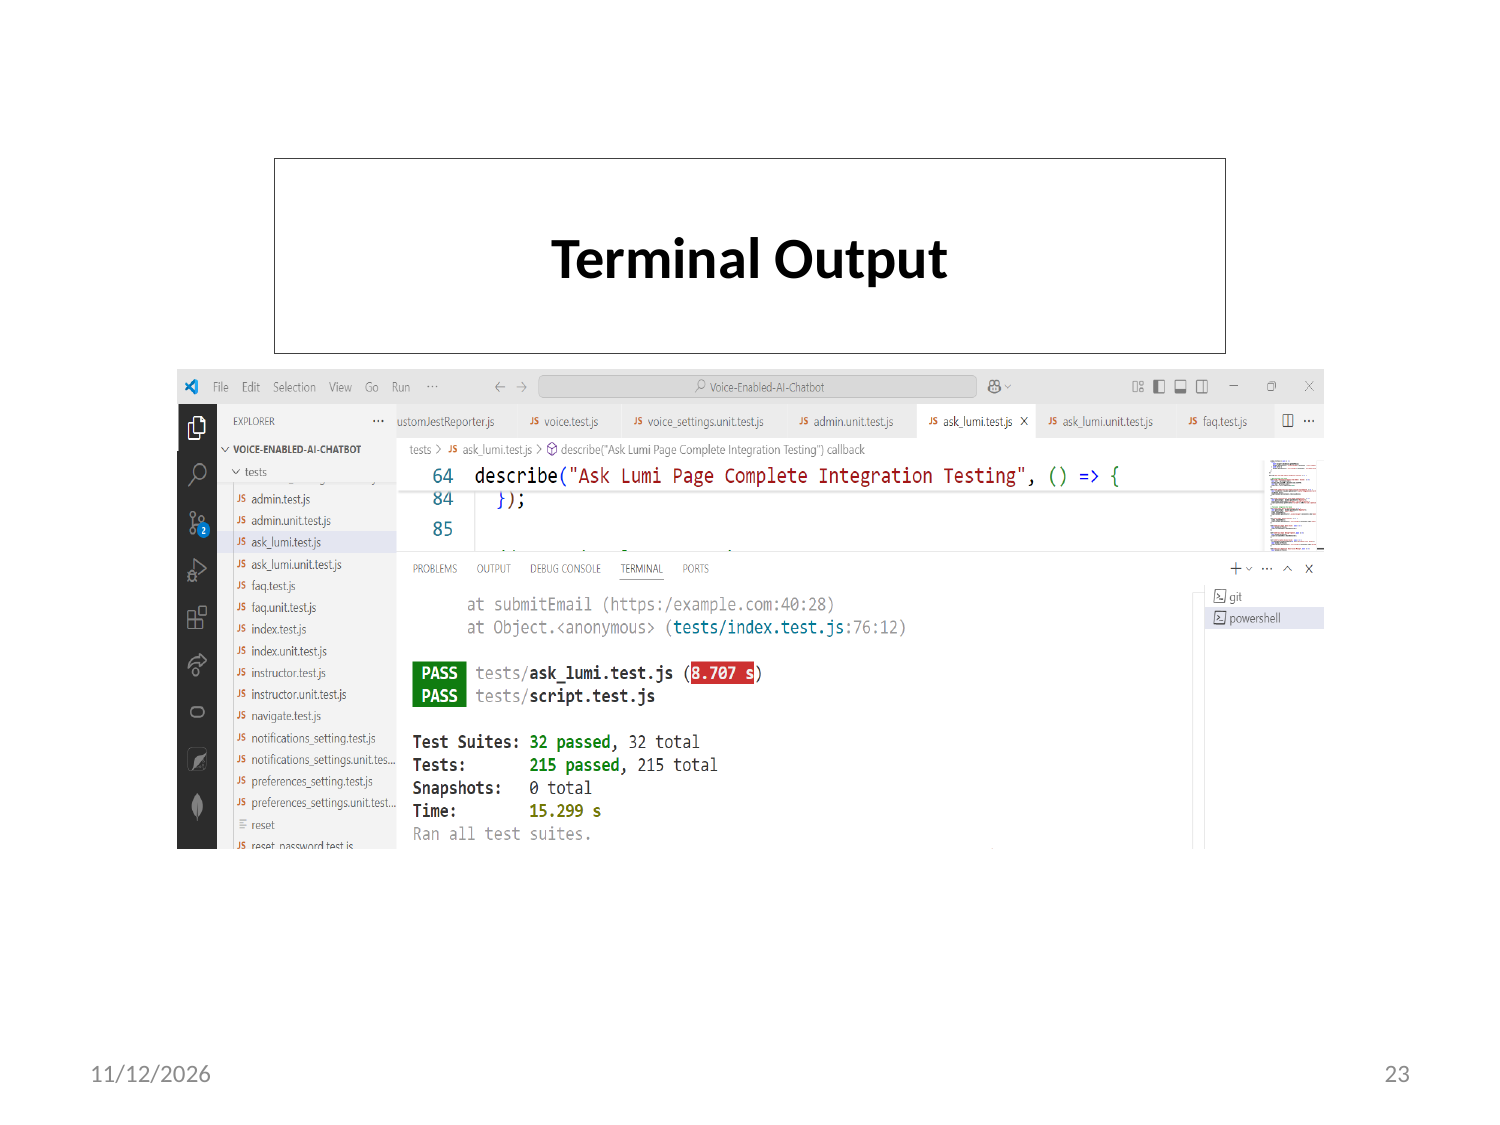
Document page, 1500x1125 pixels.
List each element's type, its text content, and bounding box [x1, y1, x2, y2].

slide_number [75, 1042, 425, 1103]
slide_number 23 [1074, 1042, 1425, 1103]
title Terminal Output [274, 158, 1226, 354]
picture [177, 369, 1324, 849]
